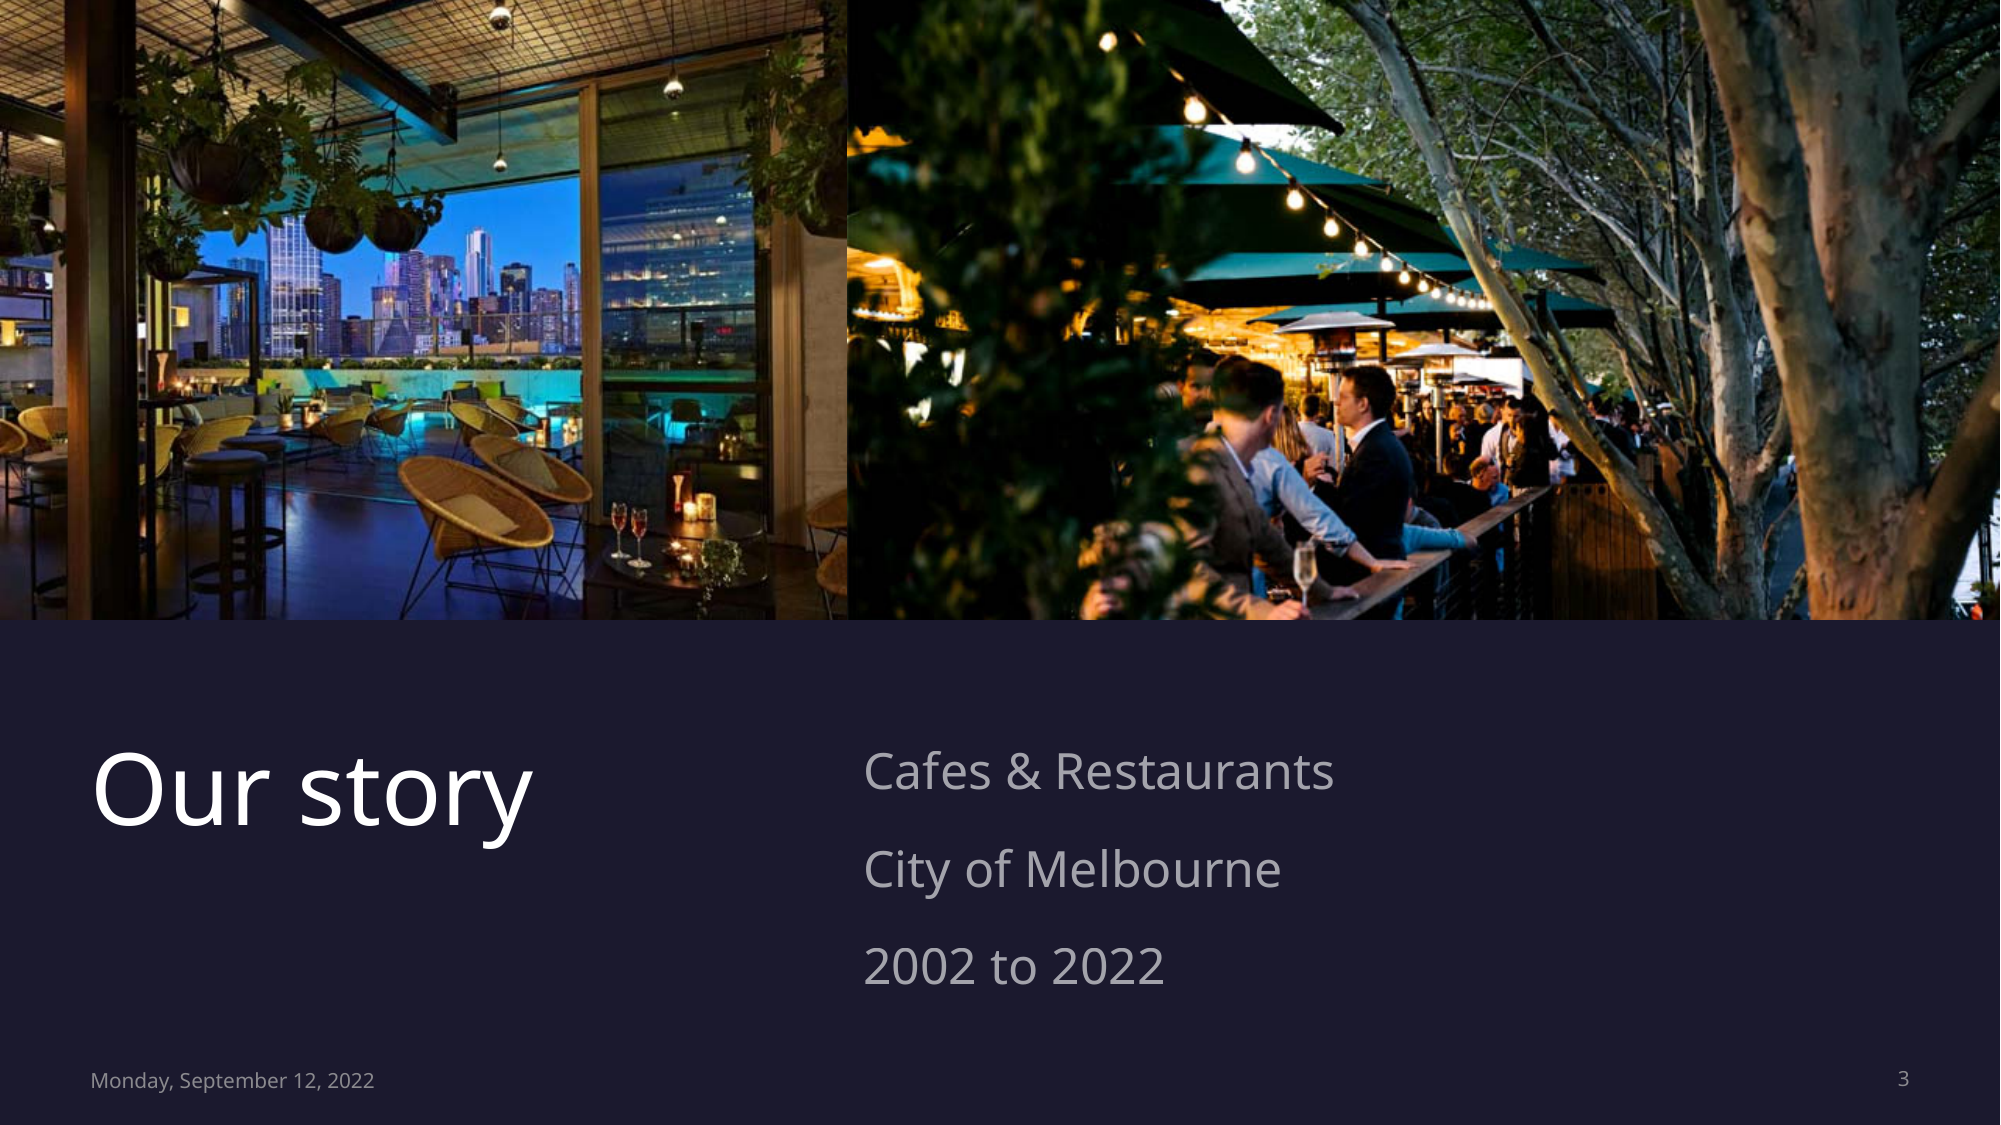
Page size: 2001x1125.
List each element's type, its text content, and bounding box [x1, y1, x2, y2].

picture [0, 0, 2000, 620]
slide_number 3 [1632, 1067, 1910, 1093]
list Cafes & Restaurants City of Melbourne 2002 to 2022 [863, 739, 1884, 997]
title Our story [90, 739, 829, 996]
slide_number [90, 1067, 522, 1093]
